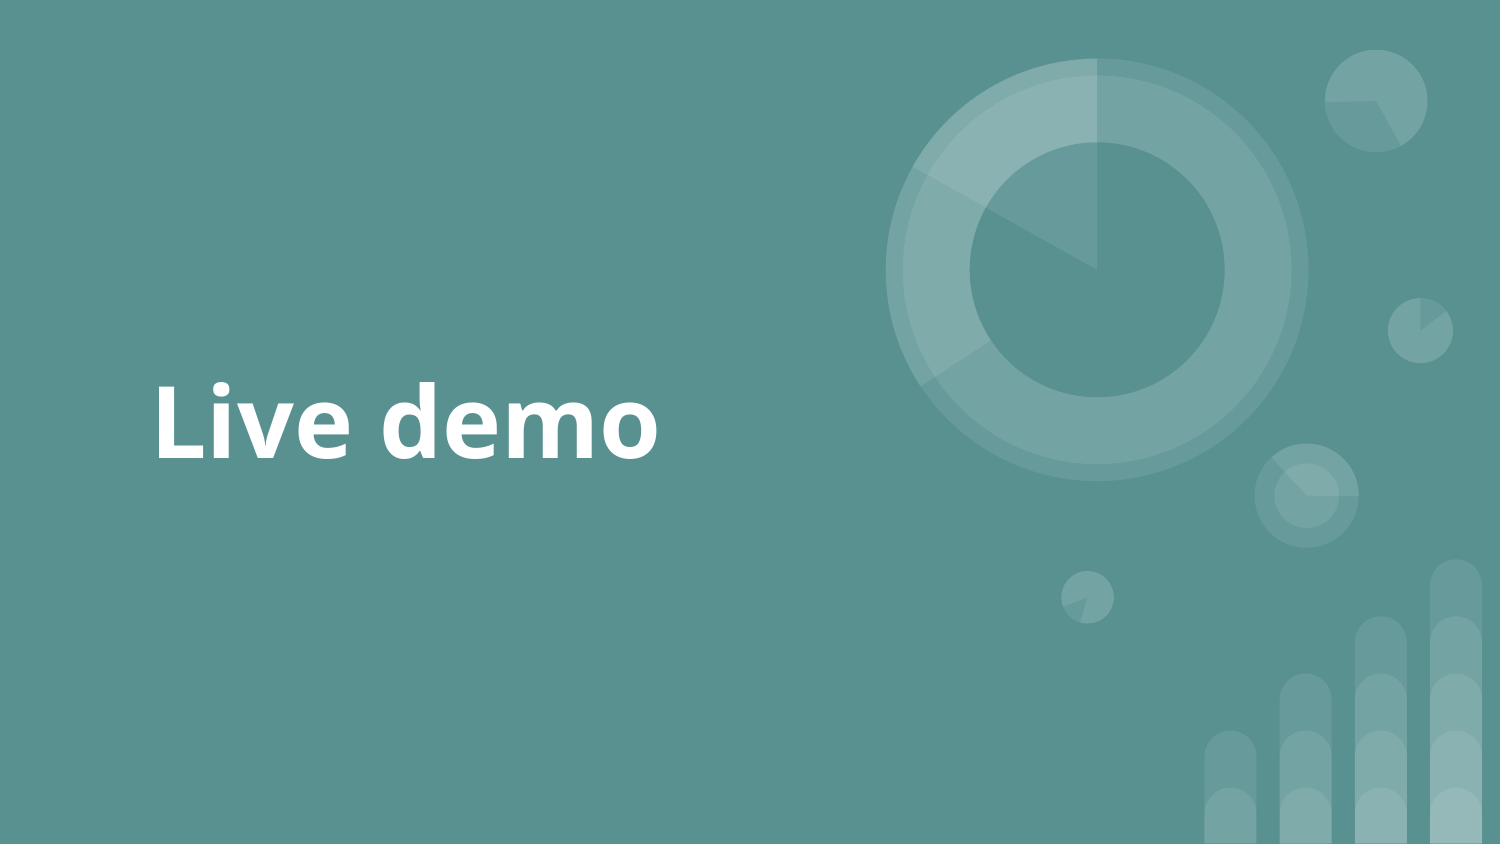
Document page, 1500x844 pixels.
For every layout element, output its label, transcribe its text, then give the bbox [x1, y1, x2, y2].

title Live demo [135, 264, 961, 572]
